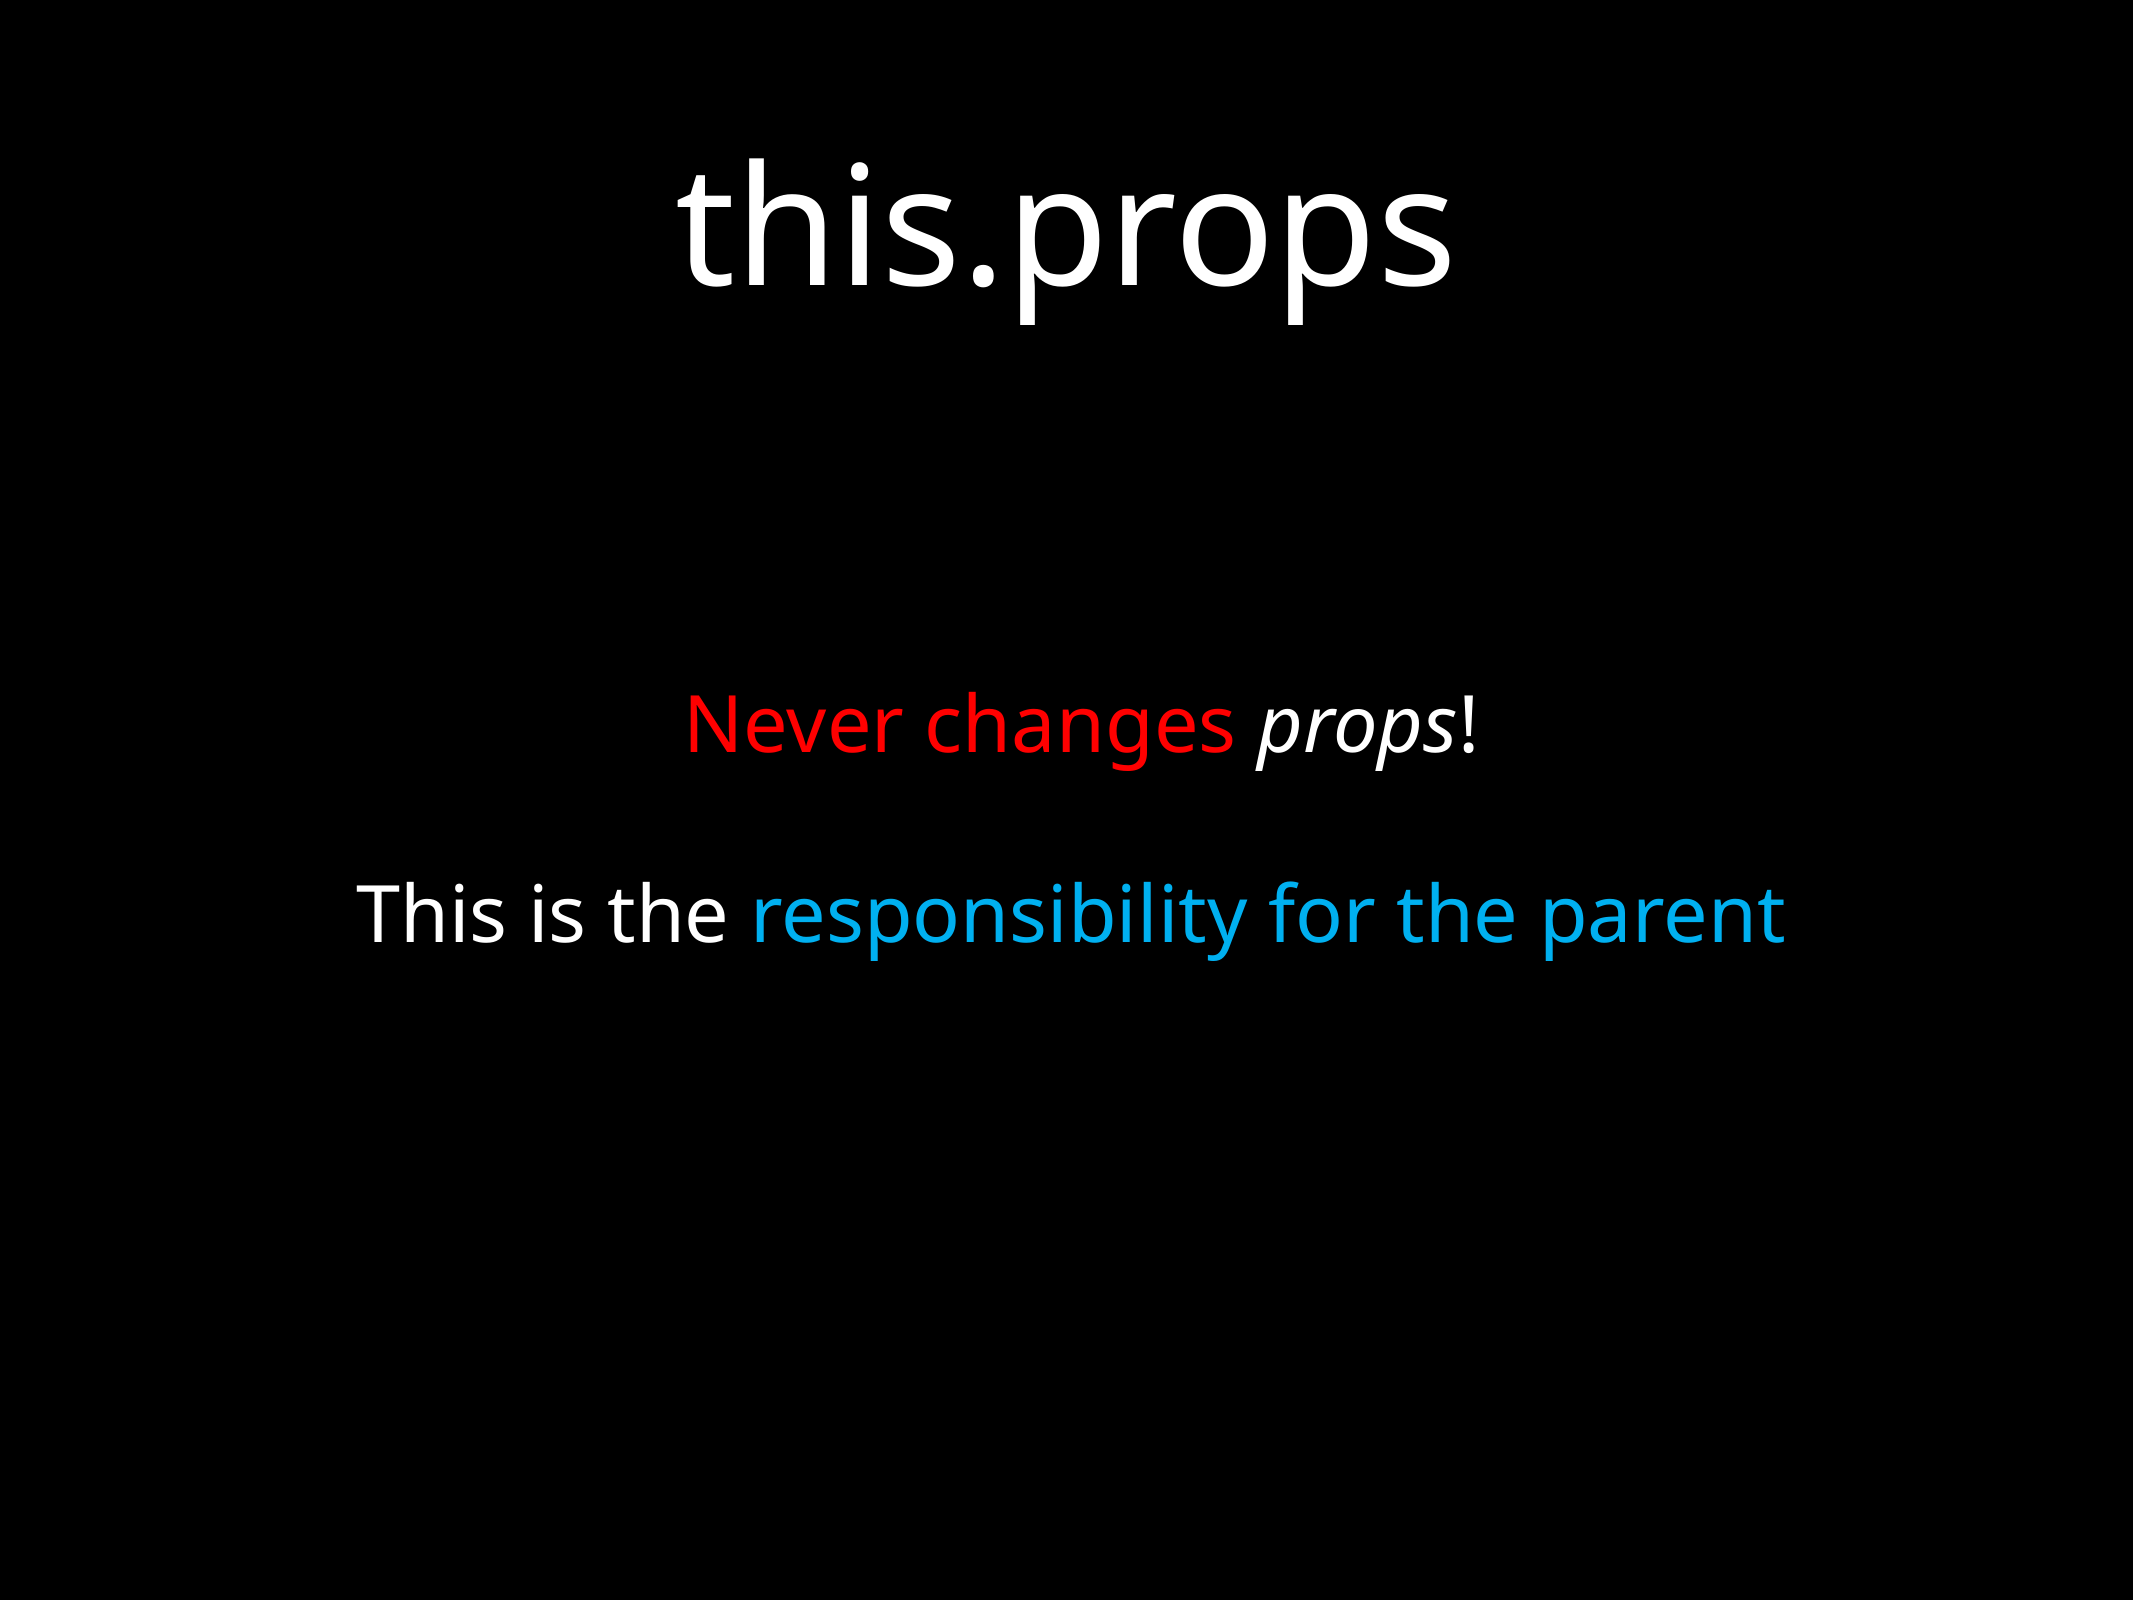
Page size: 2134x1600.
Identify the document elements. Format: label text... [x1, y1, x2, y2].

title this.props [156, 41, 1978, 395]
list Never changes props! This is the responsibility for the parent [156, 395, 1978, 1236]
